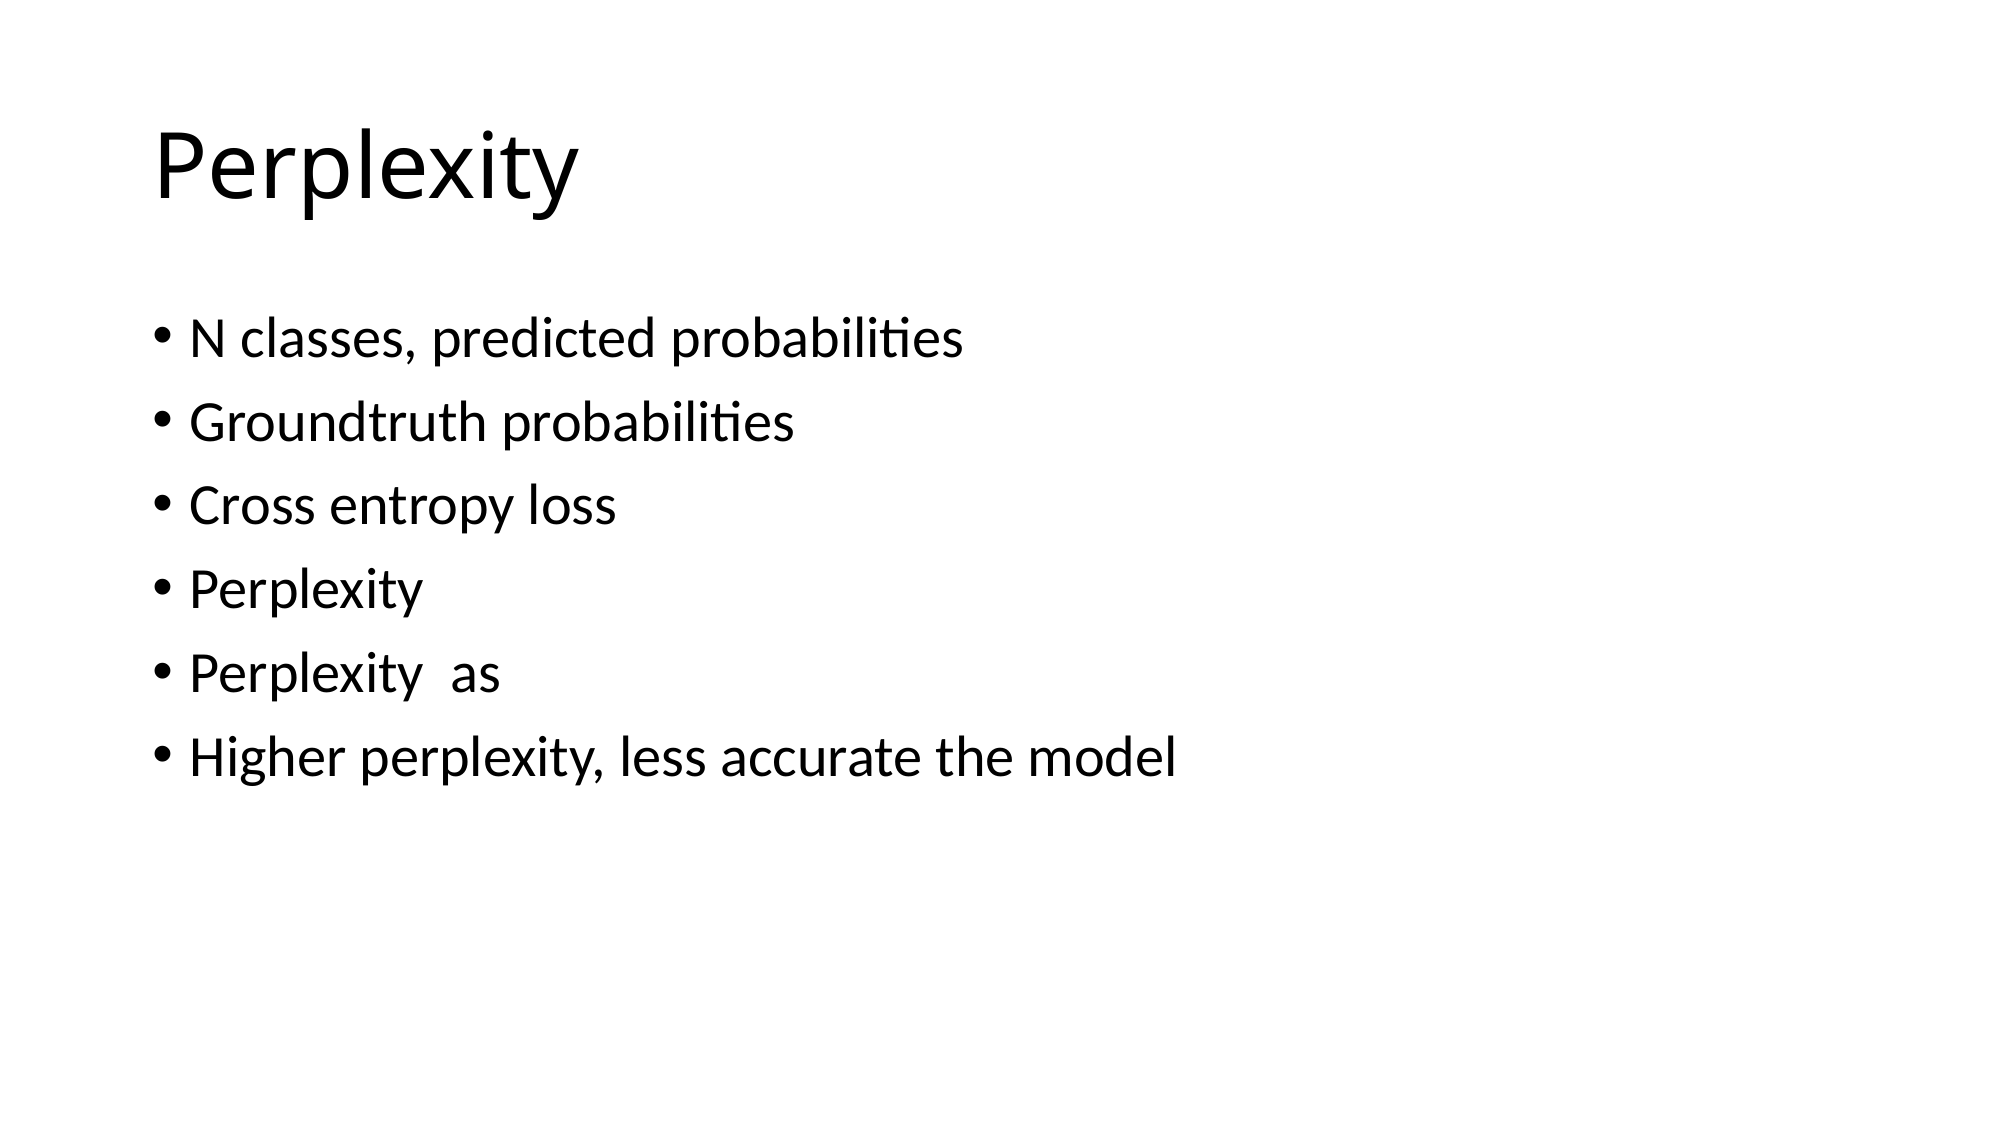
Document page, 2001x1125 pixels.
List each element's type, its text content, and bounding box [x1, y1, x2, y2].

title Perplexity [137, 59, 1863, 278]
